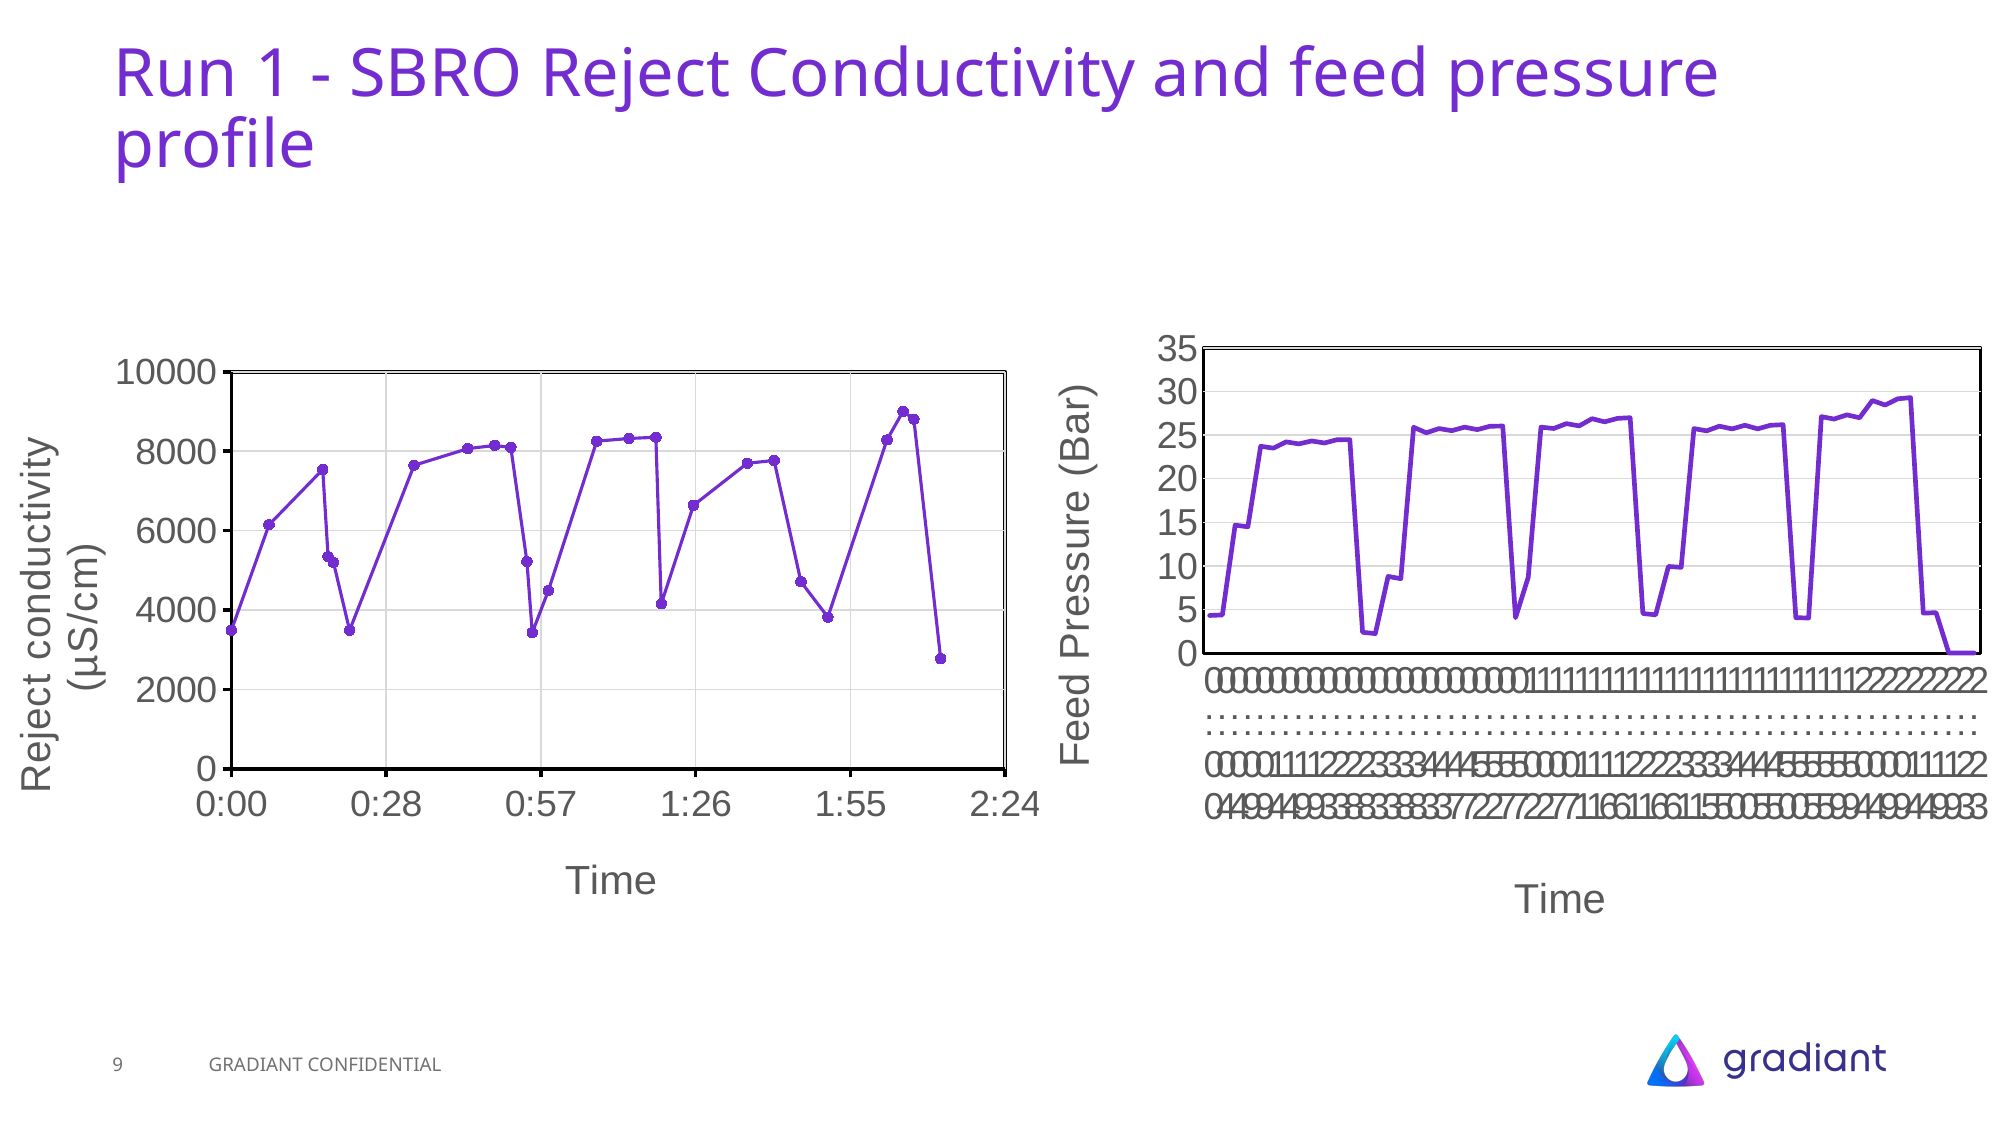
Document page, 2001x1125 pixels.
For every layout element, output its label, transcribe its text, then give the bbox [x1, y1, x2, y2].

chart [0, 280, 2000, 937]
picture [1647, 1034, 1886, 1087]
slide_number 9 [112, 1035, 194, 1096]
title Run 1 - SBRO Reject Conductivity and feed pressure profile [114, 59, 1886, 161]
footer GRADIANT CONFIDENTIAL [194, 1035, 869, 1096]
